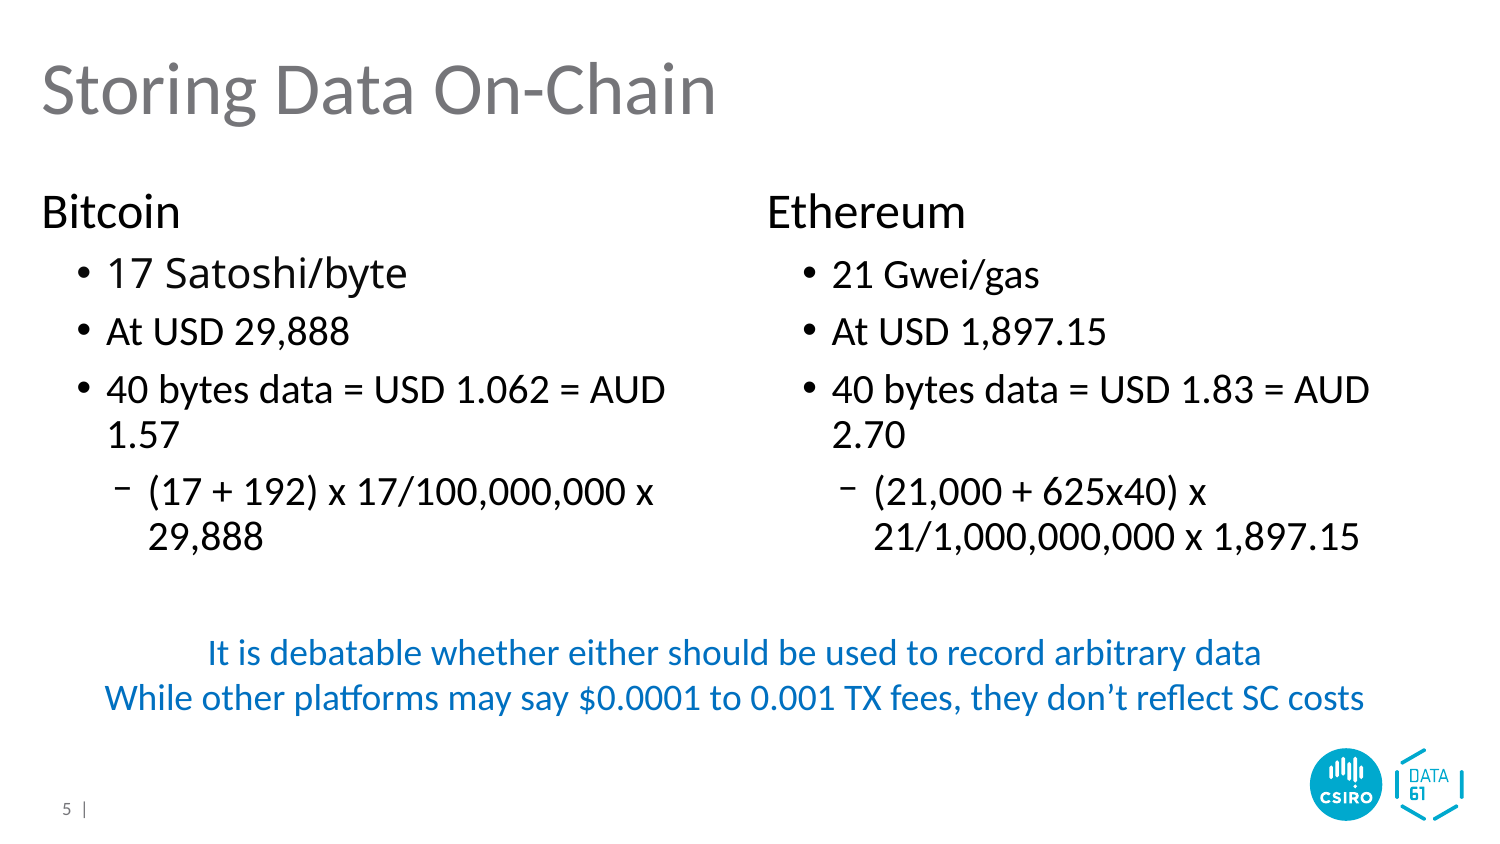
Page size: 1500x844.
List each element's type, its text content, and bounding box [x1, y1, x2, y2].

slide_number 5 | [41, 800, 89, 816]
title Storing Data On-Chain [41, 39, 1459, 145]
list Ethereum 21 Gwei/gas At USD 1,897.15 40 bytes data = USD 1.83 = AUD 2.70 (21,000 + 625x40) x 21/1,000,000,000 x 1,897.15 [766, 185, 1430, 620]
text_box It is debatable whether either should be used to record arbitrary data While other platforms may say $0.0001 to 0.001 TX fees, they don’t reflect SC costs [41, 620, 1430, 726]
list Bitcoin 17 Satoshi/byte At USD 29,888 40 bytes data = USD 1.062 = AUD 1.57 (17 + 192) x 17/100,000,000 x 29,888 [41, 185, 704, 620]
